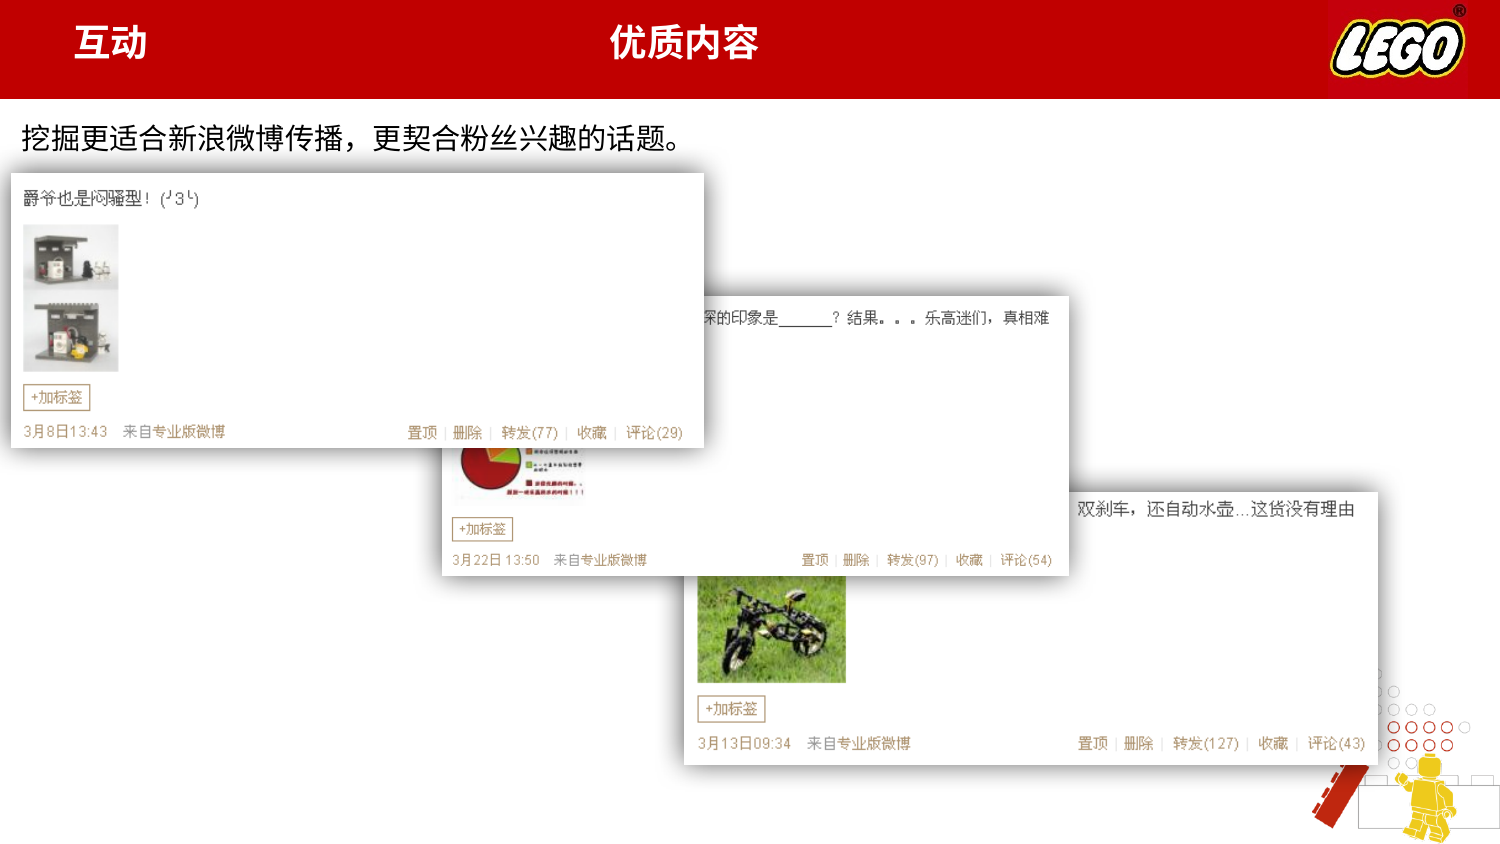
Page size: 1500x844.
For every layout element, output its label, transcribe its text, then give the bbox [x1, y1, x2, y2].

picture [11, 173, 1500, 844]
picture [1328, 0, 1468, 99]
text_box 互动 [58, 11, 207, 72]
text_box 挖掘更适合新浪微博传播，更契合粉丝兴趣的话题。 [7, 108, 1410, 163]
text_box 优质内容 [466, 11, 904, 72]
